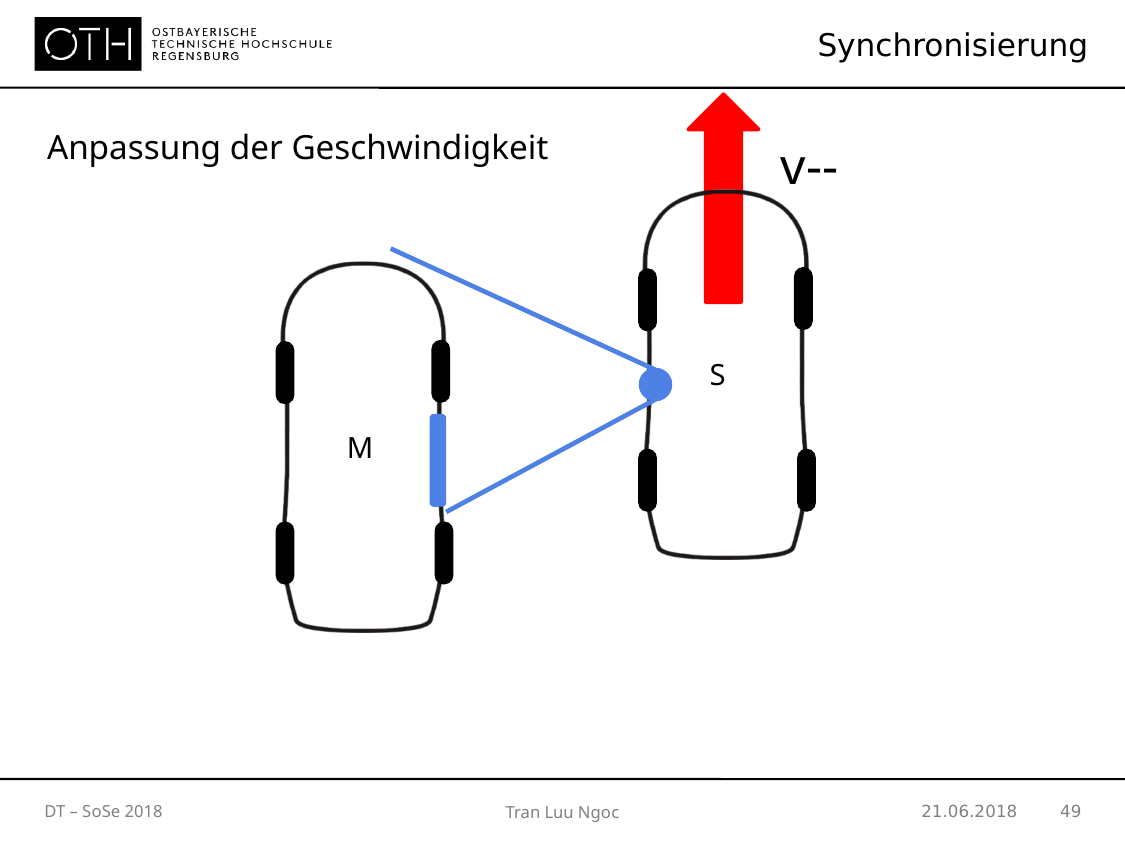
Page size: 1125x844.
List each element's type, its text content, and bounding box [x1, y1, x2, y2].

text_box [638, 268, 657, 280]
text_box v-- [765, 127, 860, 202]
text_box [431, 339, 451, 352]
picture [34, 17, 332, 71]
text_box Anpassung der Geschwindigkeit [47, 126, 608, 166]
text_box [638, 475, 657, 512]
text_box [275, 341, 295, 352]
text_box [793, 266, 813, 280]
text_box [275, 549, 295, 585]
text_box [434, 549, 454, 585]
picture [177, 190, 912, 632]
text_box Tran Luu Ngoc [481, 794, 644, 829]
text_box [797, 475, 816, 512]
text_box [688, 94, 759, 189]
text_box Synchronisierung [332, 17, 1089, 71]
